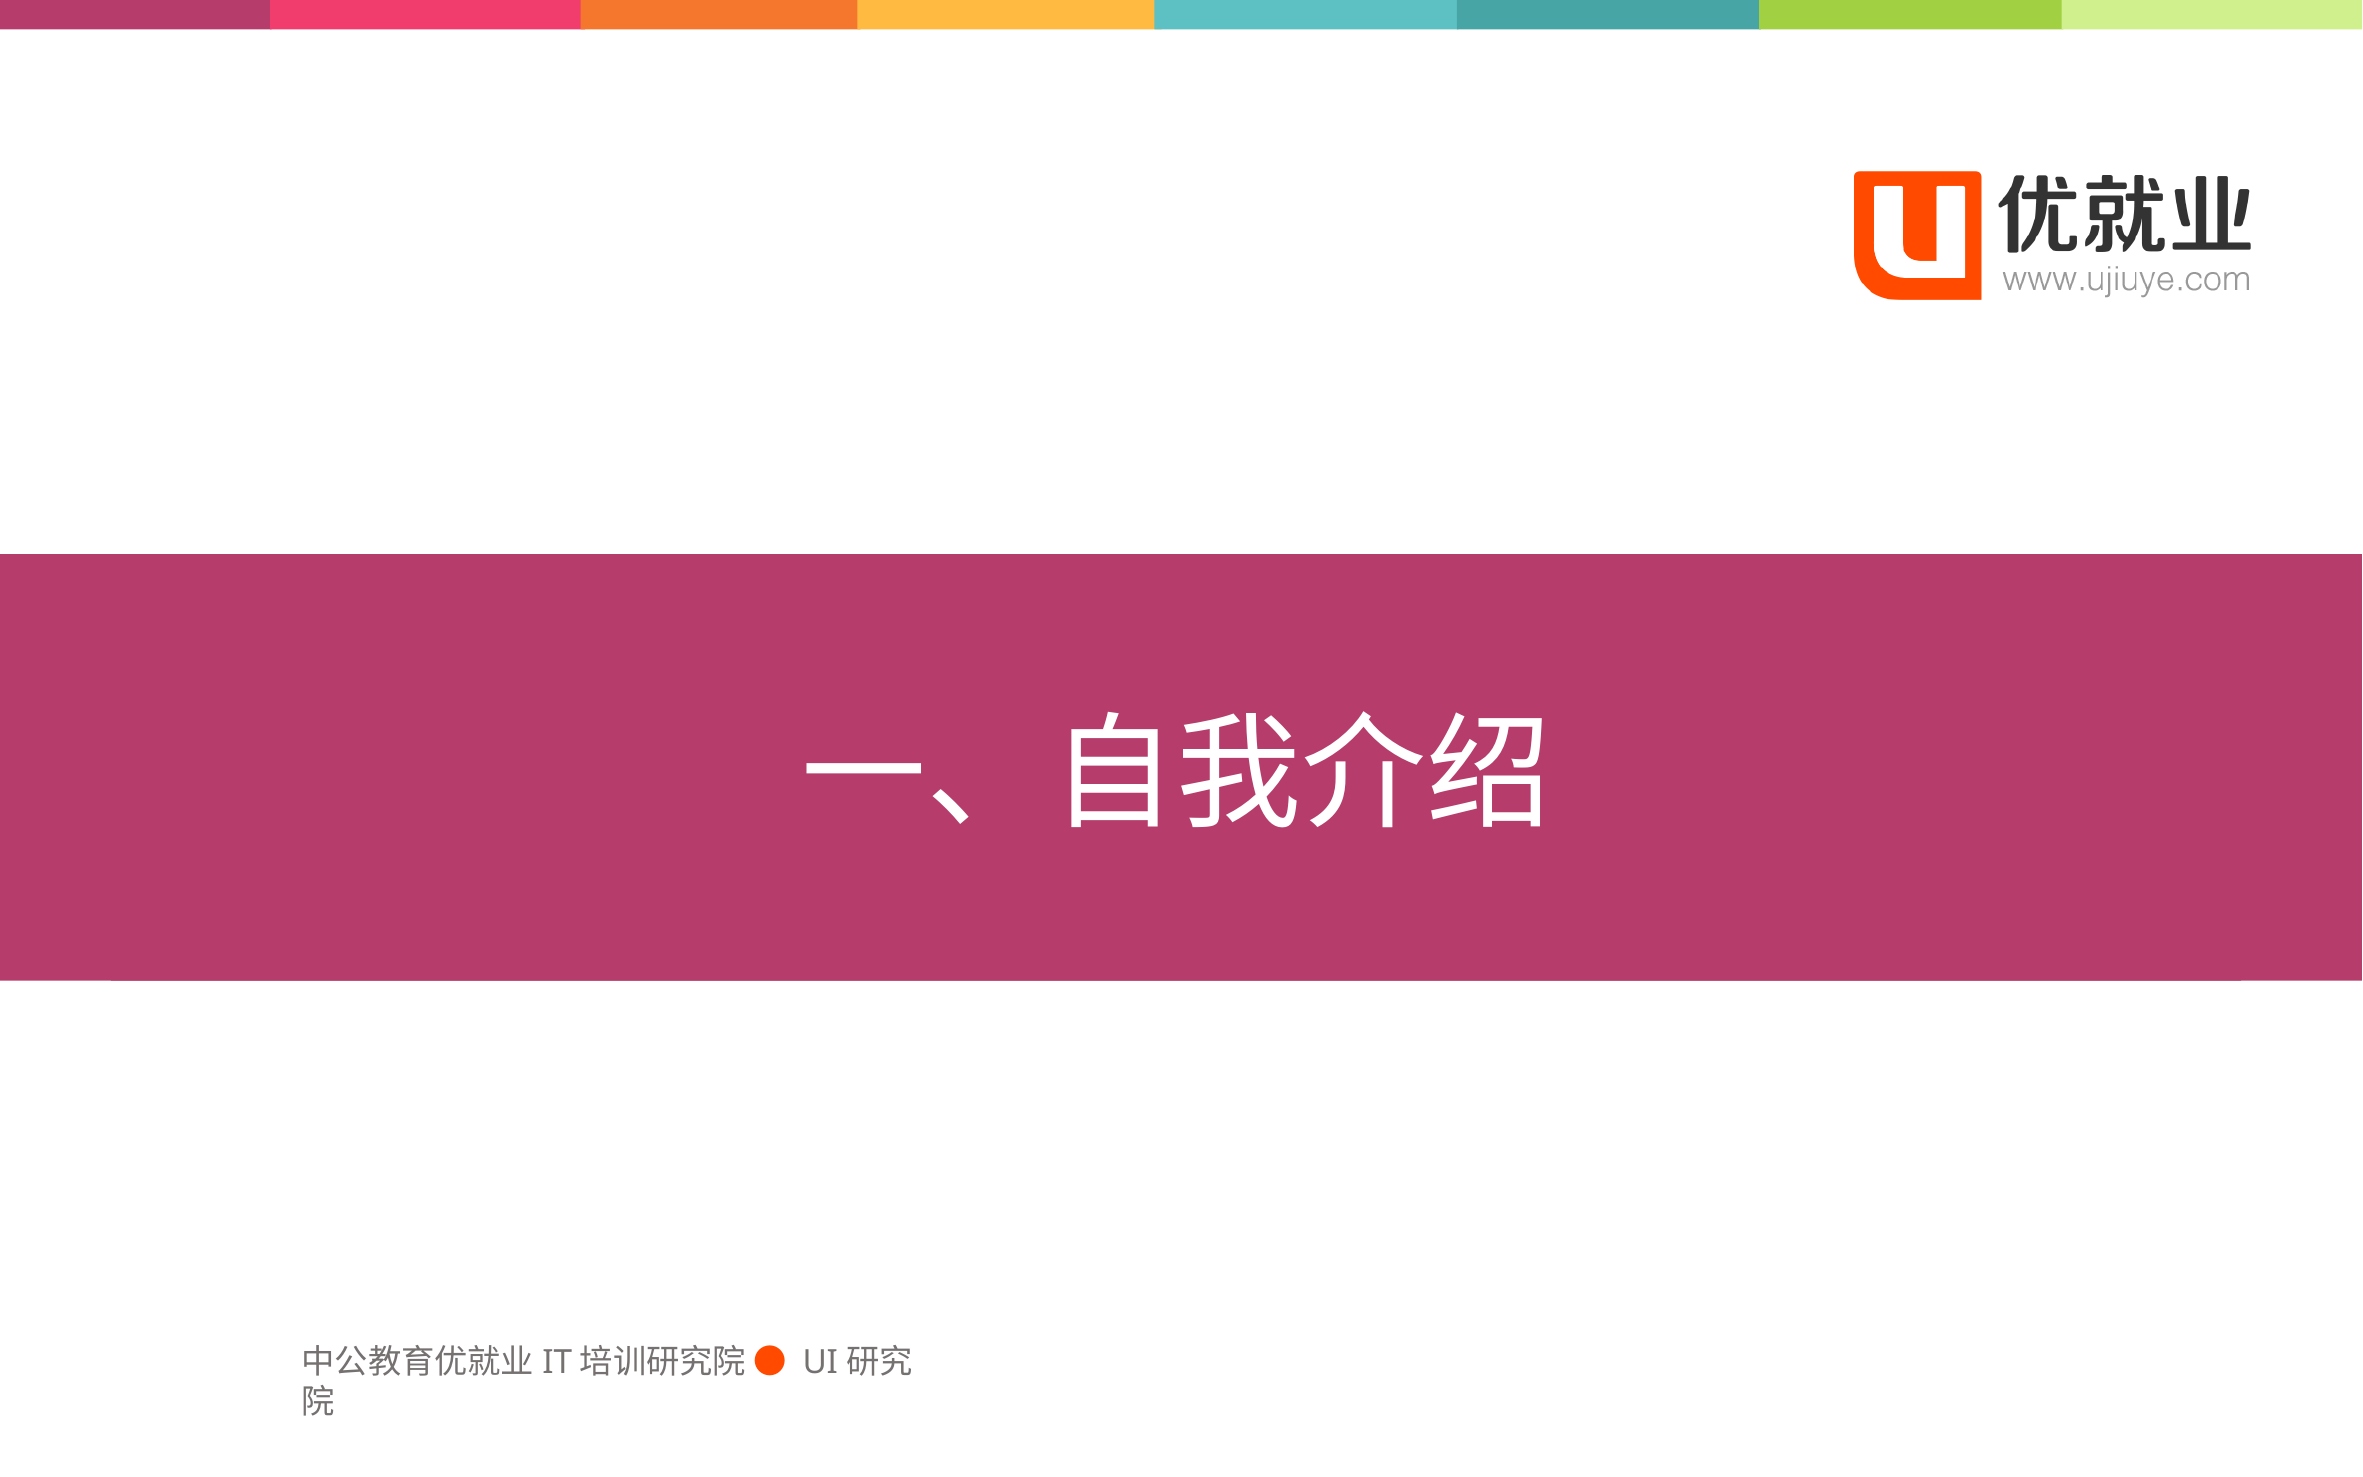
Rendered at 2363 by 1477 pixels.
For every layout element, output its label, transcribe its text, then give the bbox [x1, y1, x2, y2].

picture [1854, 171, 2251, 300]
text_box 一、自我介绍 [110, 553, 2242, 982]
text_box 中公教育优就业IT培训研究院 ● UI研究院 [286, 1332, 954, 1428]
